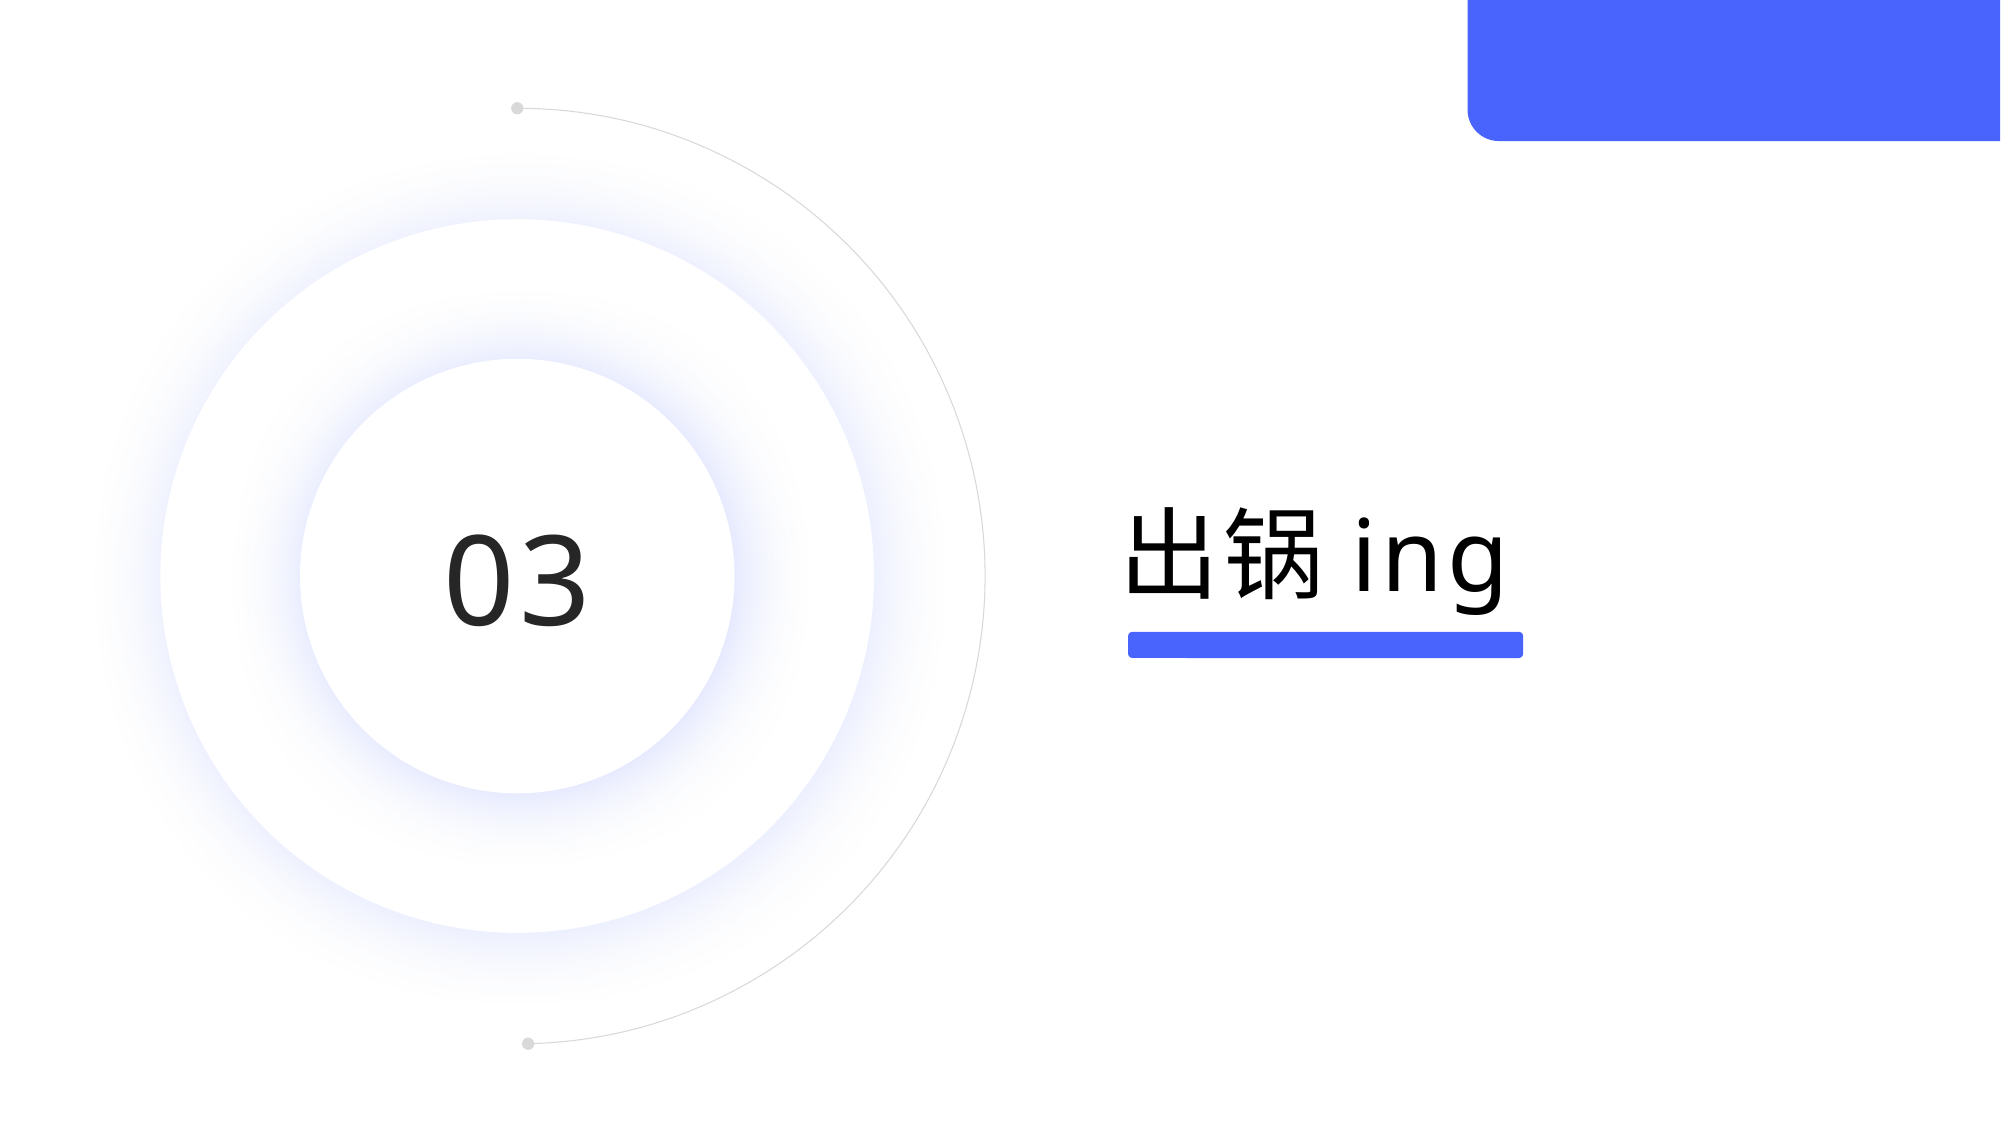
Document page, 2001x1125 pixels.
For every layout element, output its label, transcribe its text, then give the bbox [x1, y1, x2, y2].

title 出锅ing [1104, 343, 1926, 620]
list 03 [300, 492, 735, 692]
